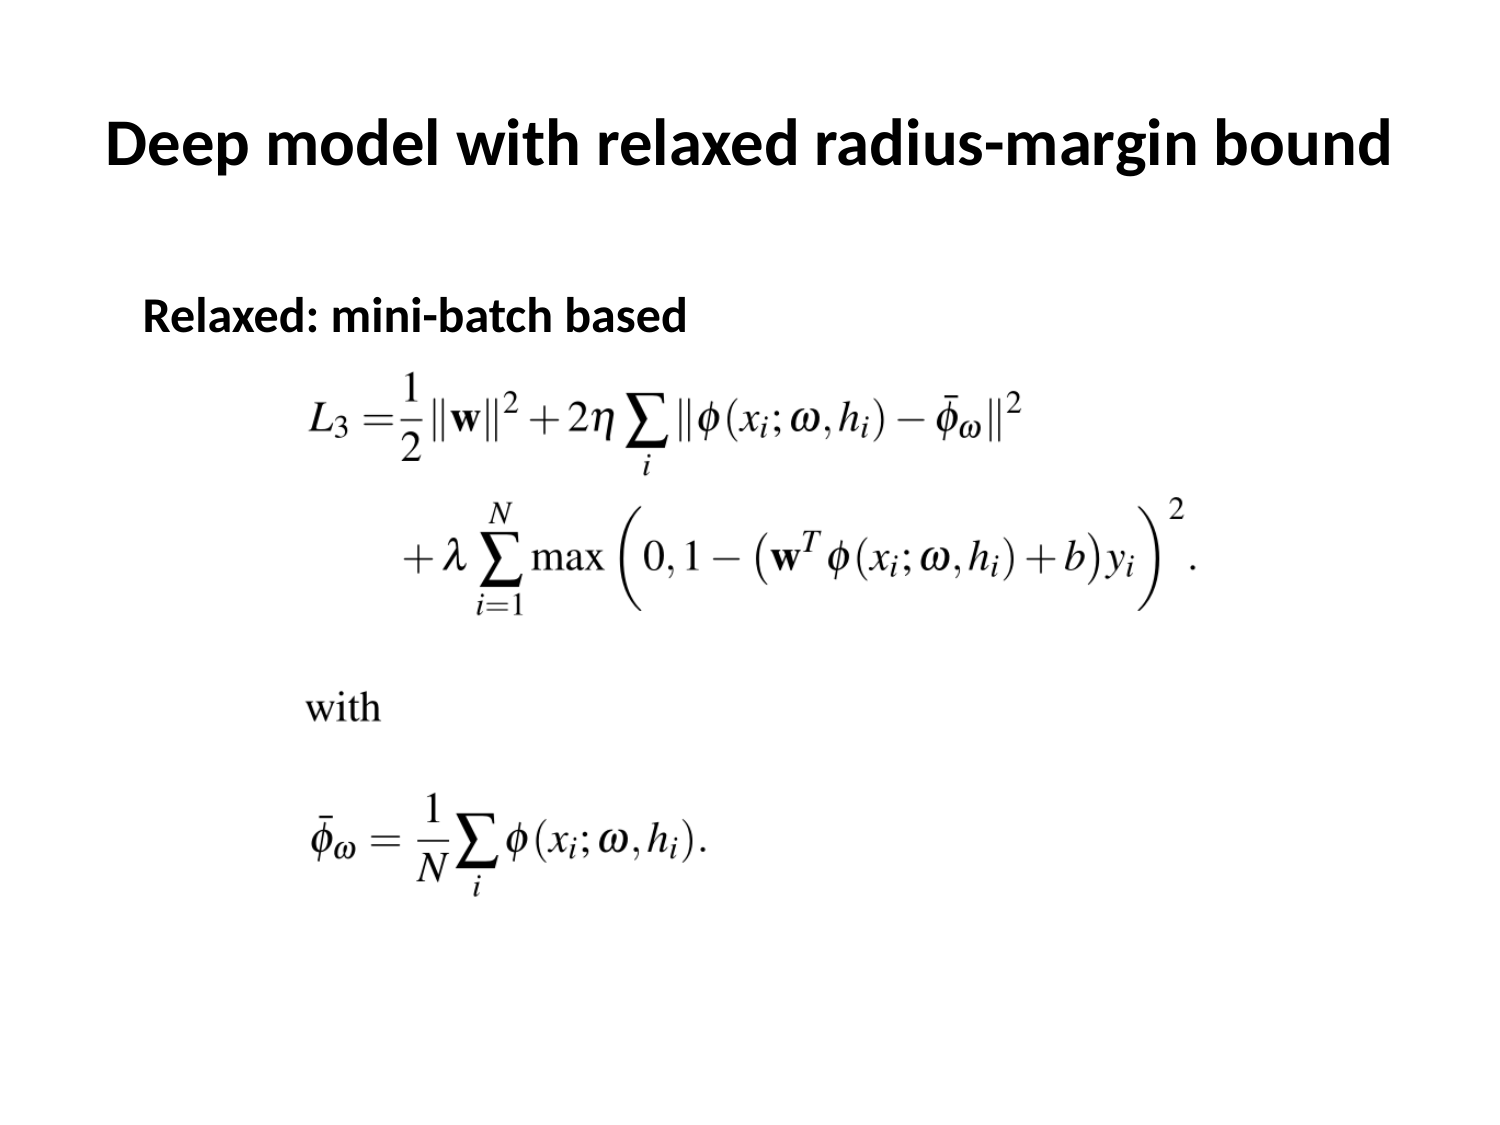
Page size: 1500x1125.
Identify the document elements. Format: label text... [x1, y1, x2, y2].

title Deep model with relaxed radius-margin bound [75, 45, 1425, 233]
text_box Relaxed: mini-batch based [127, 274, 715, 350]
picture [299, 357, 1201, 901]
